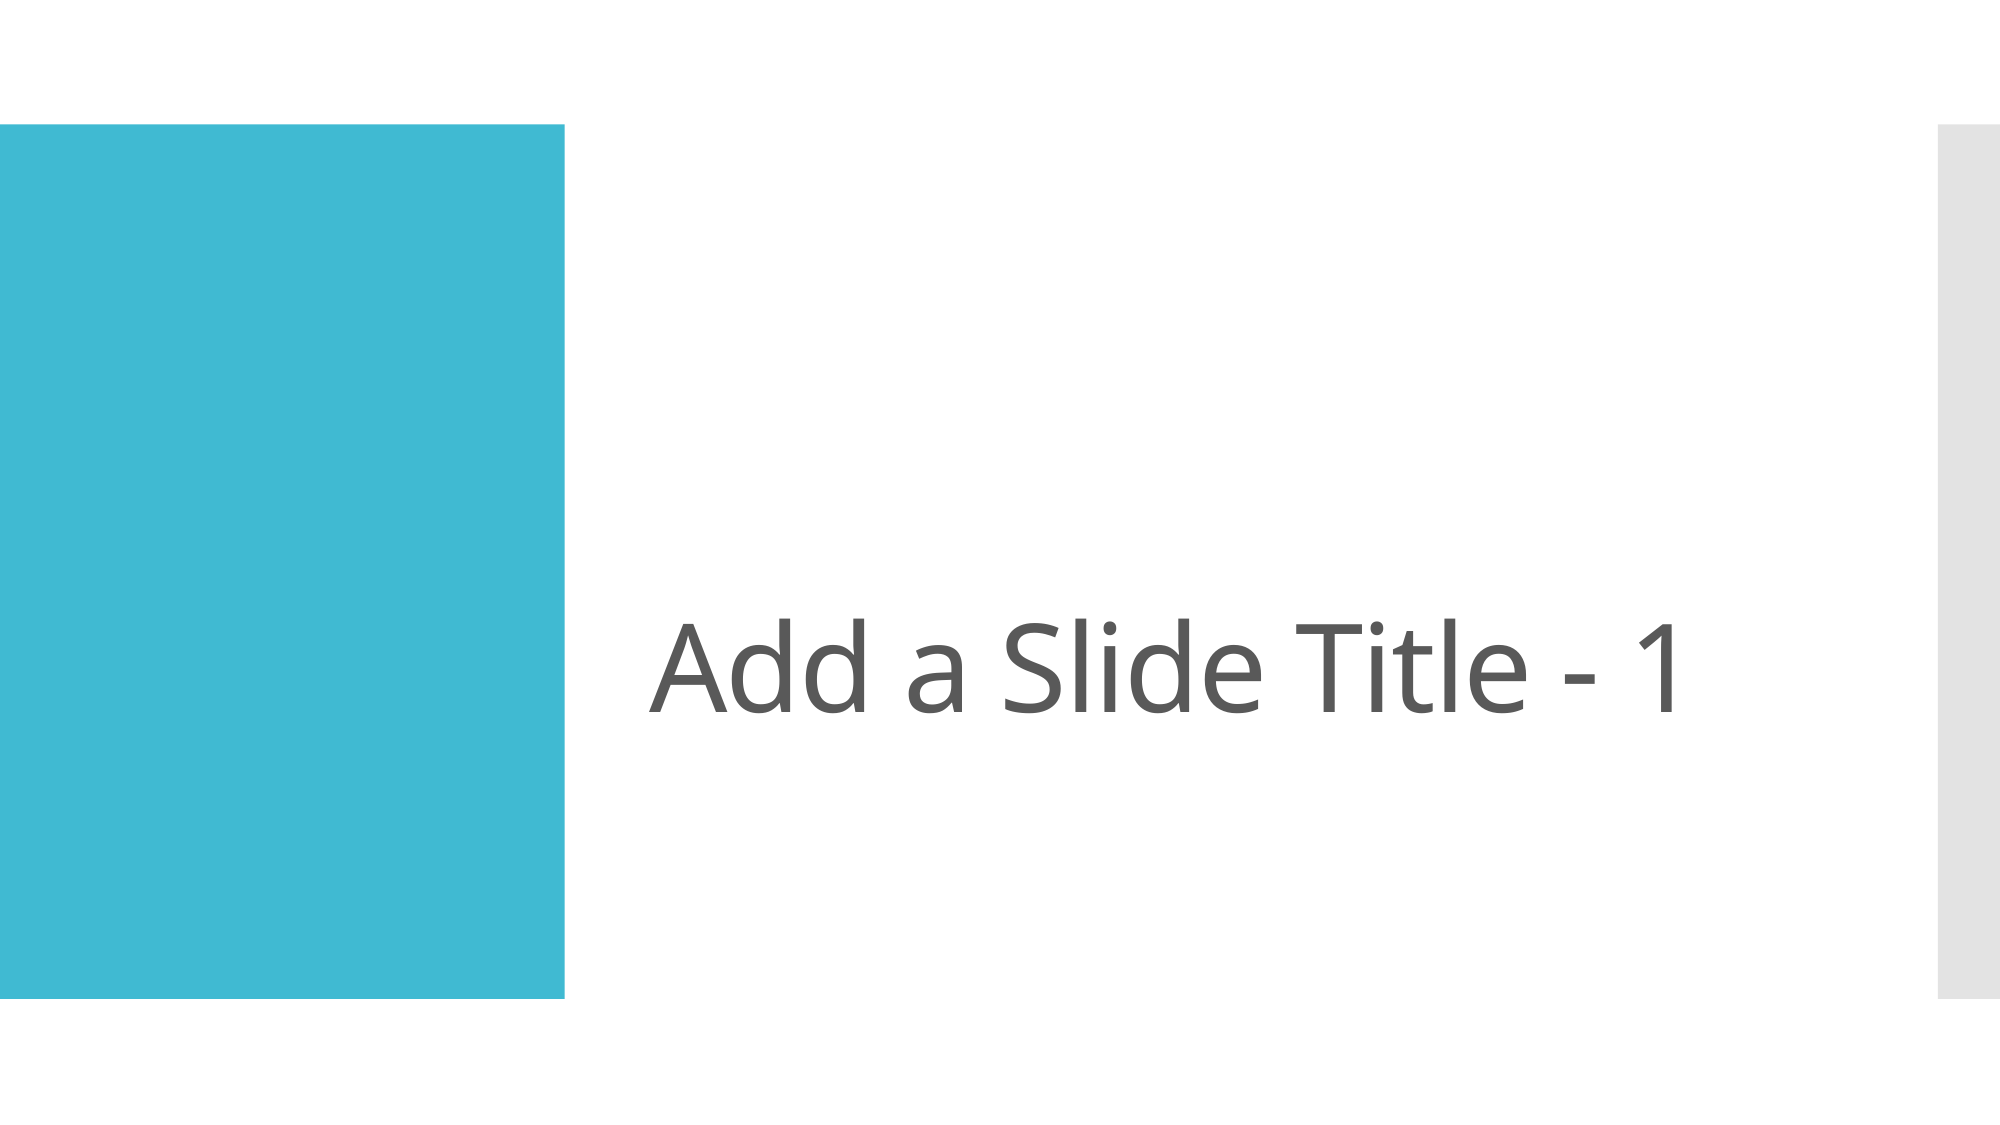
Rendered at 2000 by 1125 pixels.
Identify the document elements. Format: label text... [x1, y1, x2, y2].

title Add a Slide Title - 1 [634, 213, 1834, 747]
